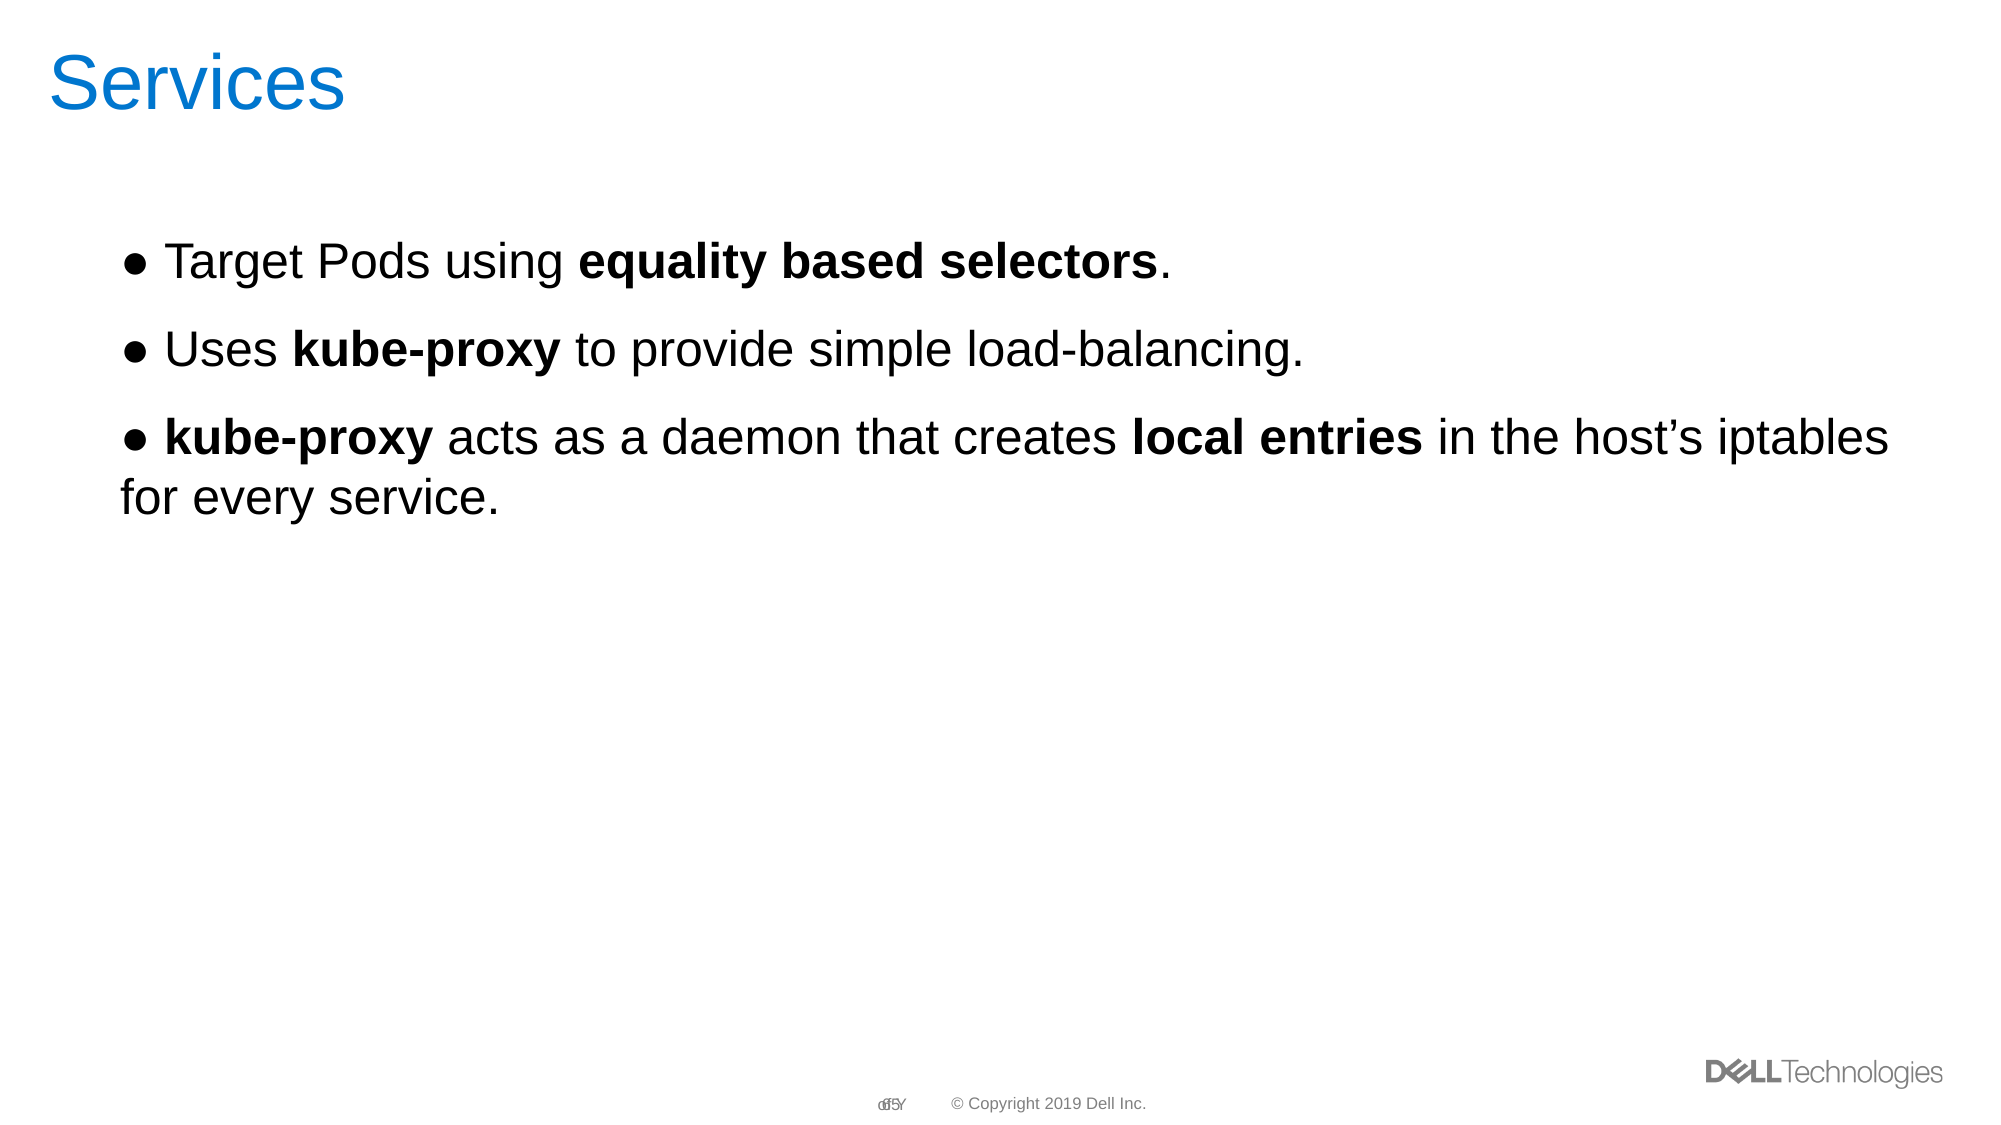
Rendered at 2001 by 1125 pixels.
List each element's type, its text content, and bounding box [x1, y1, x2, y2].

picture [1706, 1058, 1943, 1089]
title Services [48, 42, 1924, 231]
text_box ● Target Pods using equality based selectors. ● Uses kube-proxy to provide simple load-balancing. ● kube-proxy acts as a daemon that creates local entries in the host’s iptables for every service. [99, 208, 1924, 621]
